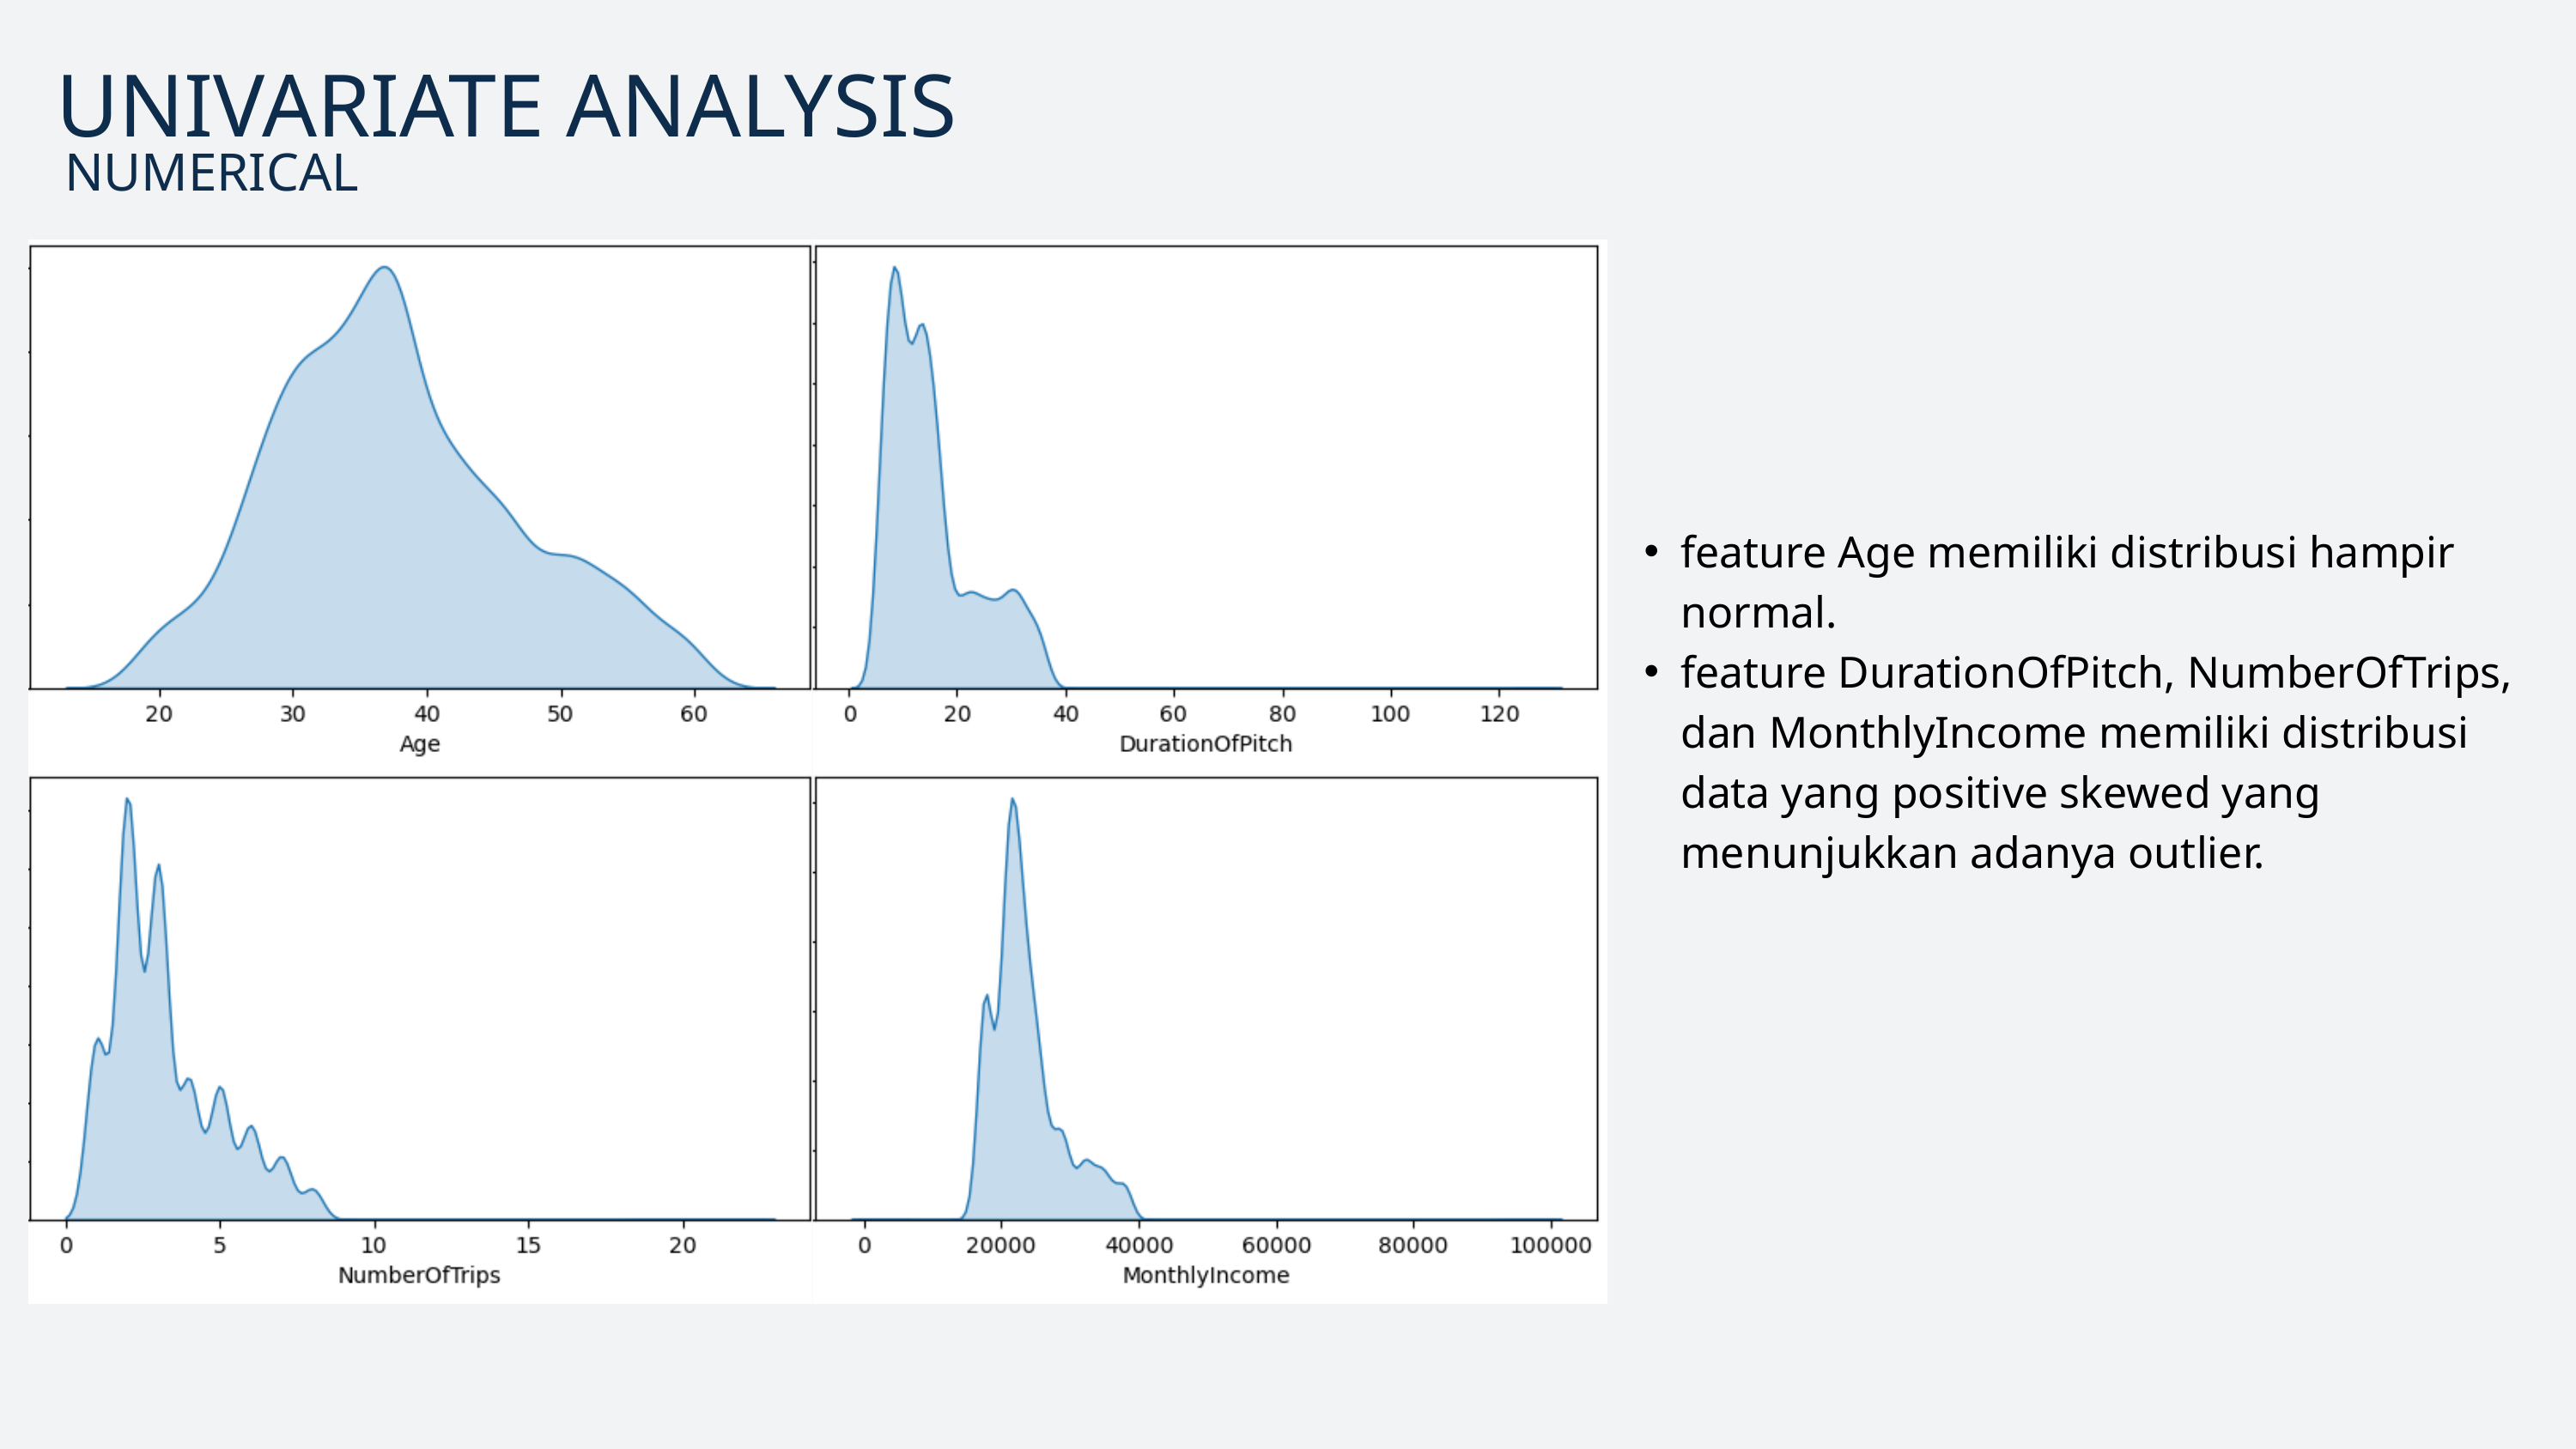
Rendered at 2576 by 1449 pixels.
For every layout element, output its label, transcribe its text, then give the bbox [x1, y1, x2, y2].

text_box NUMERICAL [64, 139, 1222, 202]
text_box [27, 239, 1608, 1304]
text_box feature Age memiliki distribusi hampir normal. feature DurationOfPitch, NumberOfTrips, dan MonthlyIncome memiliki distribusi data yang positive skewed yang menunjukkan adanya outlier. [1613, 516, 2567, 877]
text_box UNIVARIATE ANALYSIS [56, 51, 1288, 155]
